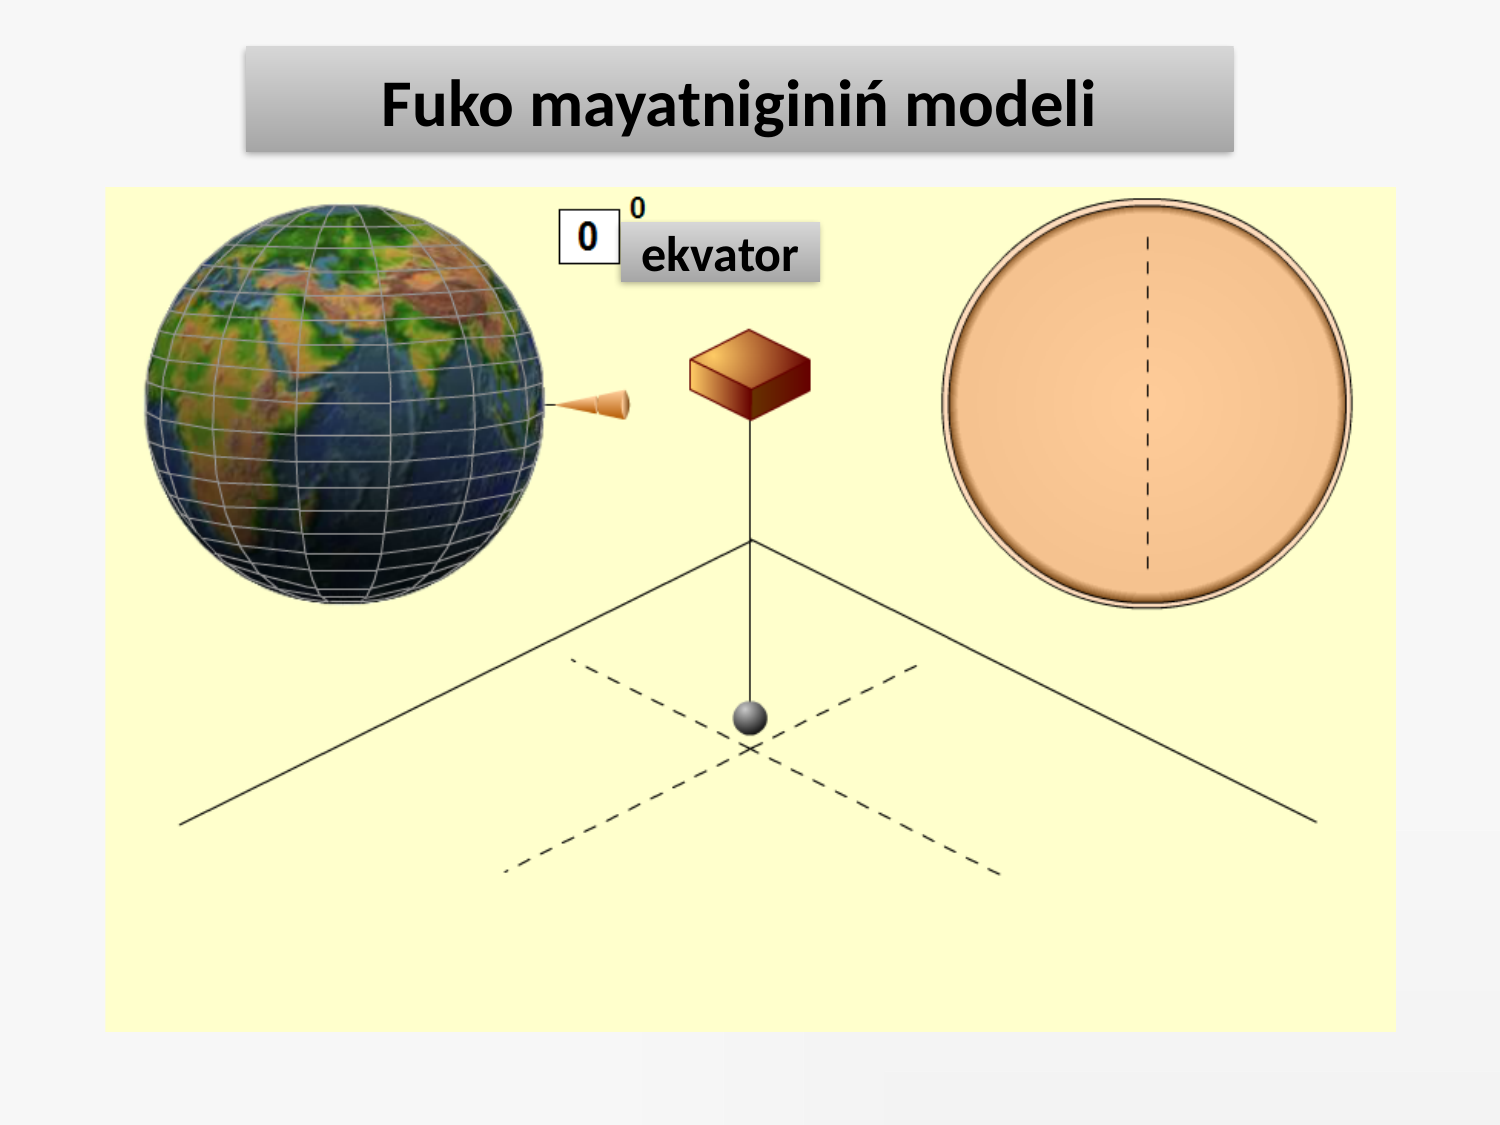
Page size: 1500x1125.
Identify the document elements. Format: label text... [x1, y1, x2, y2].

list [105, 187, 1397, 1032]
title Fuko mayatniginiń modeli [246, 46, 1234, 152]
